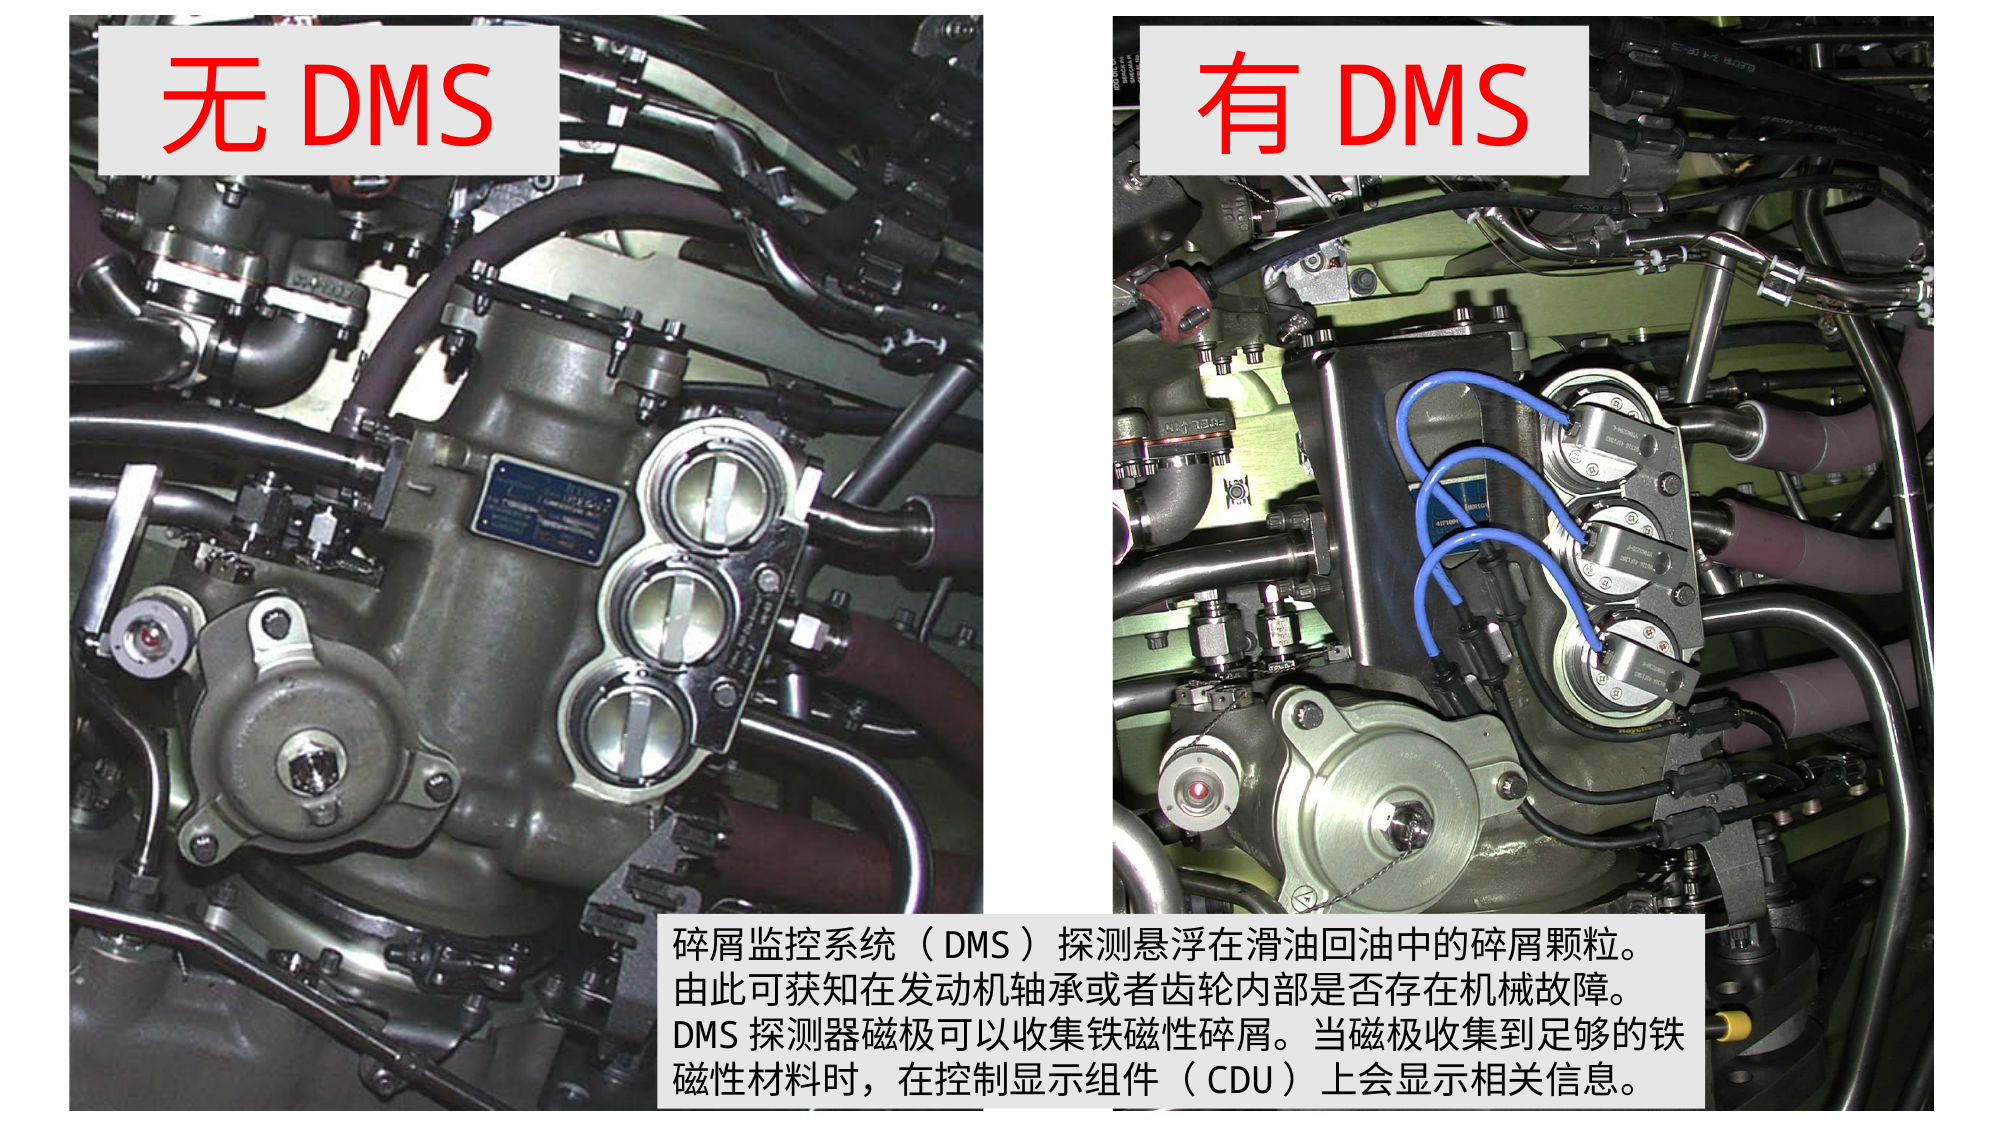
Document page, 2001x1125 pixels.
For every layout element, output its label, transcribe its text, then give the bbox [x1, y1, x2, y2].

picture [69, 15, 2000, 1111]
text_box 有DMS [1139, 25, 1590, 152]
text_box 碎屑监控系统（DMS）探测悬浮在滑油回油中的碎屑颗粒。由此可获知在发动机轴承或者齿轮内部是否存在机械故障。 DMS探测器磁极可以收集铁磁性碎屑。当磁极收集到足够的铁磁性材料时，在控制显示组件（CDU）上会显示相关信息。 [984, 974, 1706, 1109]
